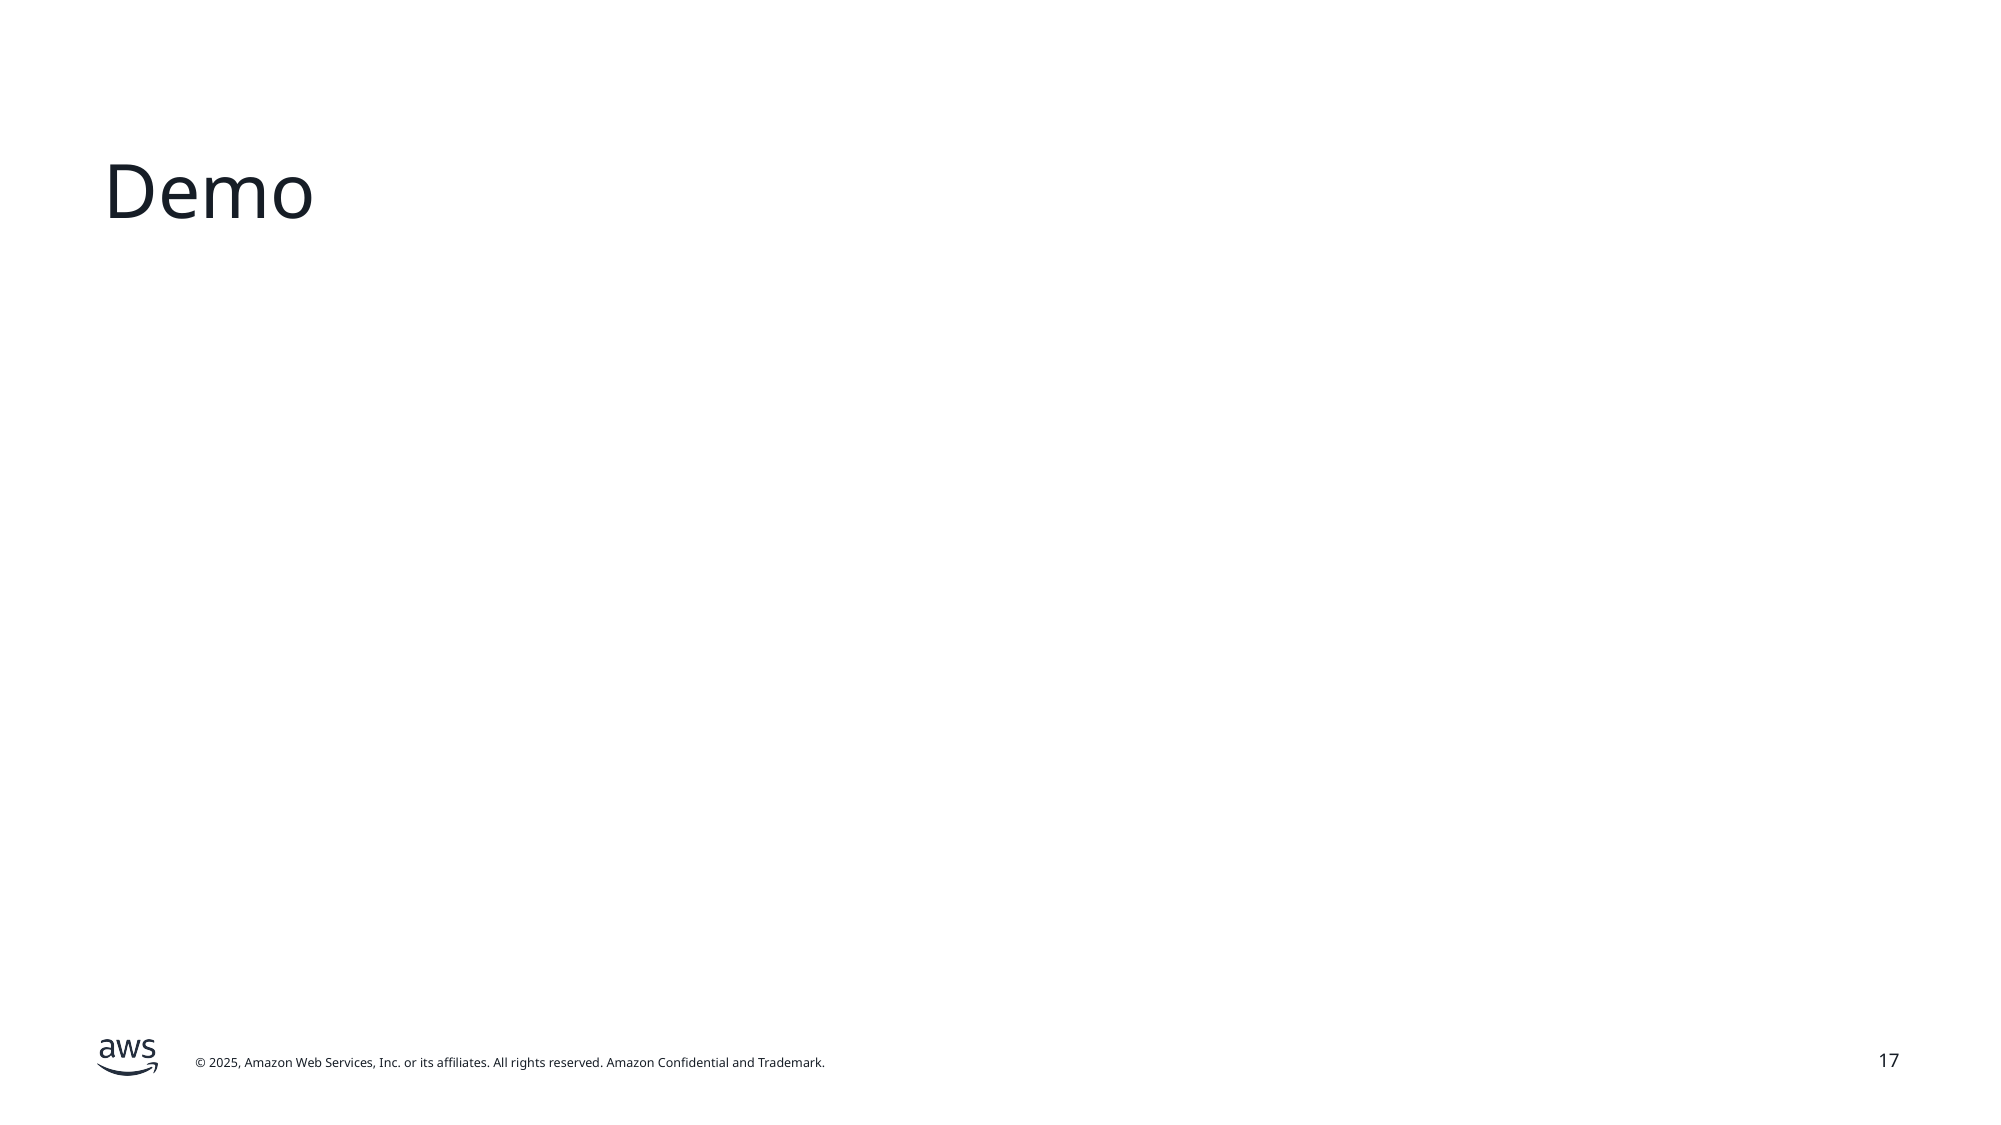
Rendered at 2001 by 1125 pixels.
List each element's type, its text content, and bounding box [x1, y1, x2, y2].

title Demo [88, 149, 1889, 238]
slide_number 17 [1464, 1031, 1915, 1092]
picture [97, 1039, 158, 1076]
